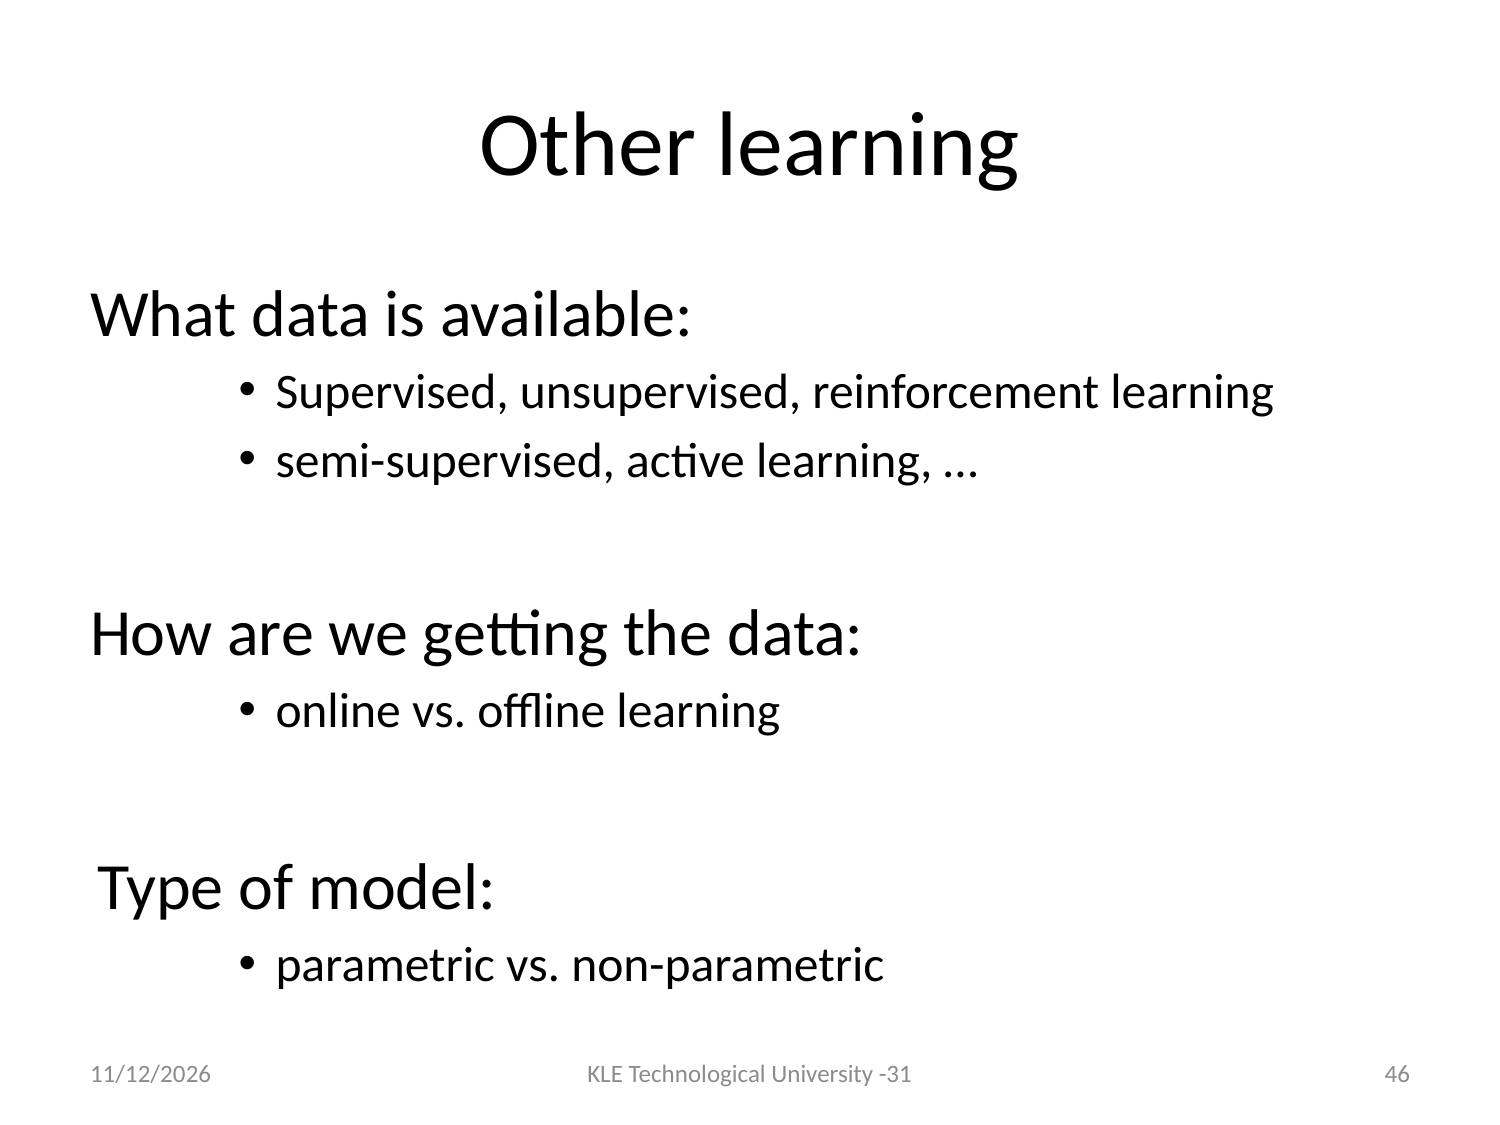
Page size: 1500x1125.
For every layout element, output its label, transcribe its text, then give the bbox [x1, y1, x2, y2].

slide_number 46 [1074, 1042, 1425, 1103]
title Other learning [75, 45, 1425, 233]
list What data is available: Supervised, unsupervised, reinforcement learning semi-supervised, active learning, … How are we getting the data: online vs. offline learning Type of model: parametric vs. non-parametric [75, 262, 1425, 1005]
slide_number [75, 1042, 425, 1103]
footer KLE Technological University -31 [512, 1042, 988, 1103]
